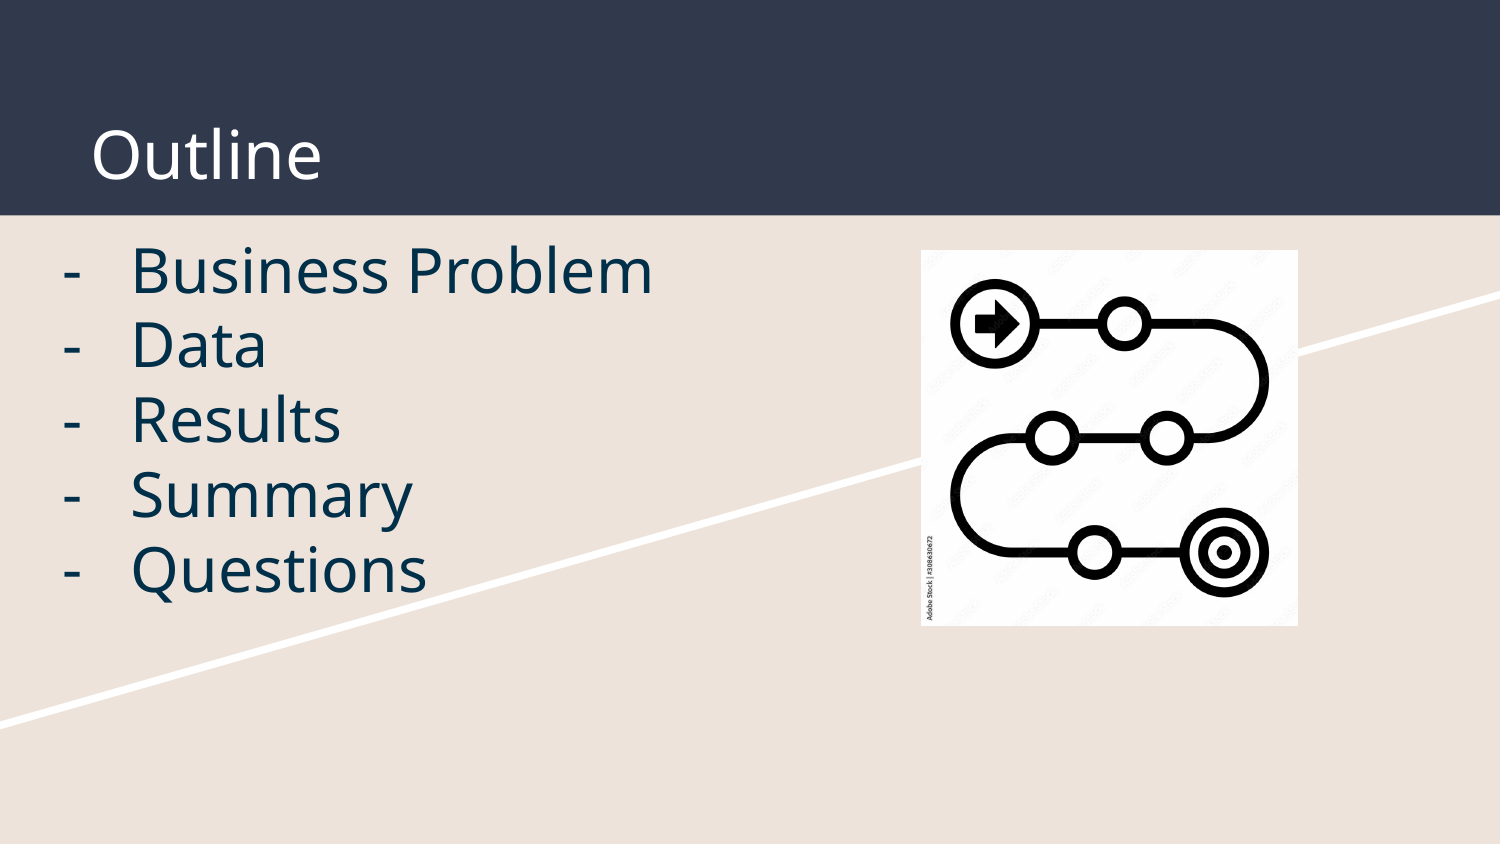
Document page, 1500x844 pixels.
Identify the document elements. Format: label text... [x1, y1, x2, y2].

title Outline [0, 0, 1500, 216]
picture [921, 249, 1298, 626]
text_box Business Problem Data Results Summary Questions [40, 215, 1440, 656]
